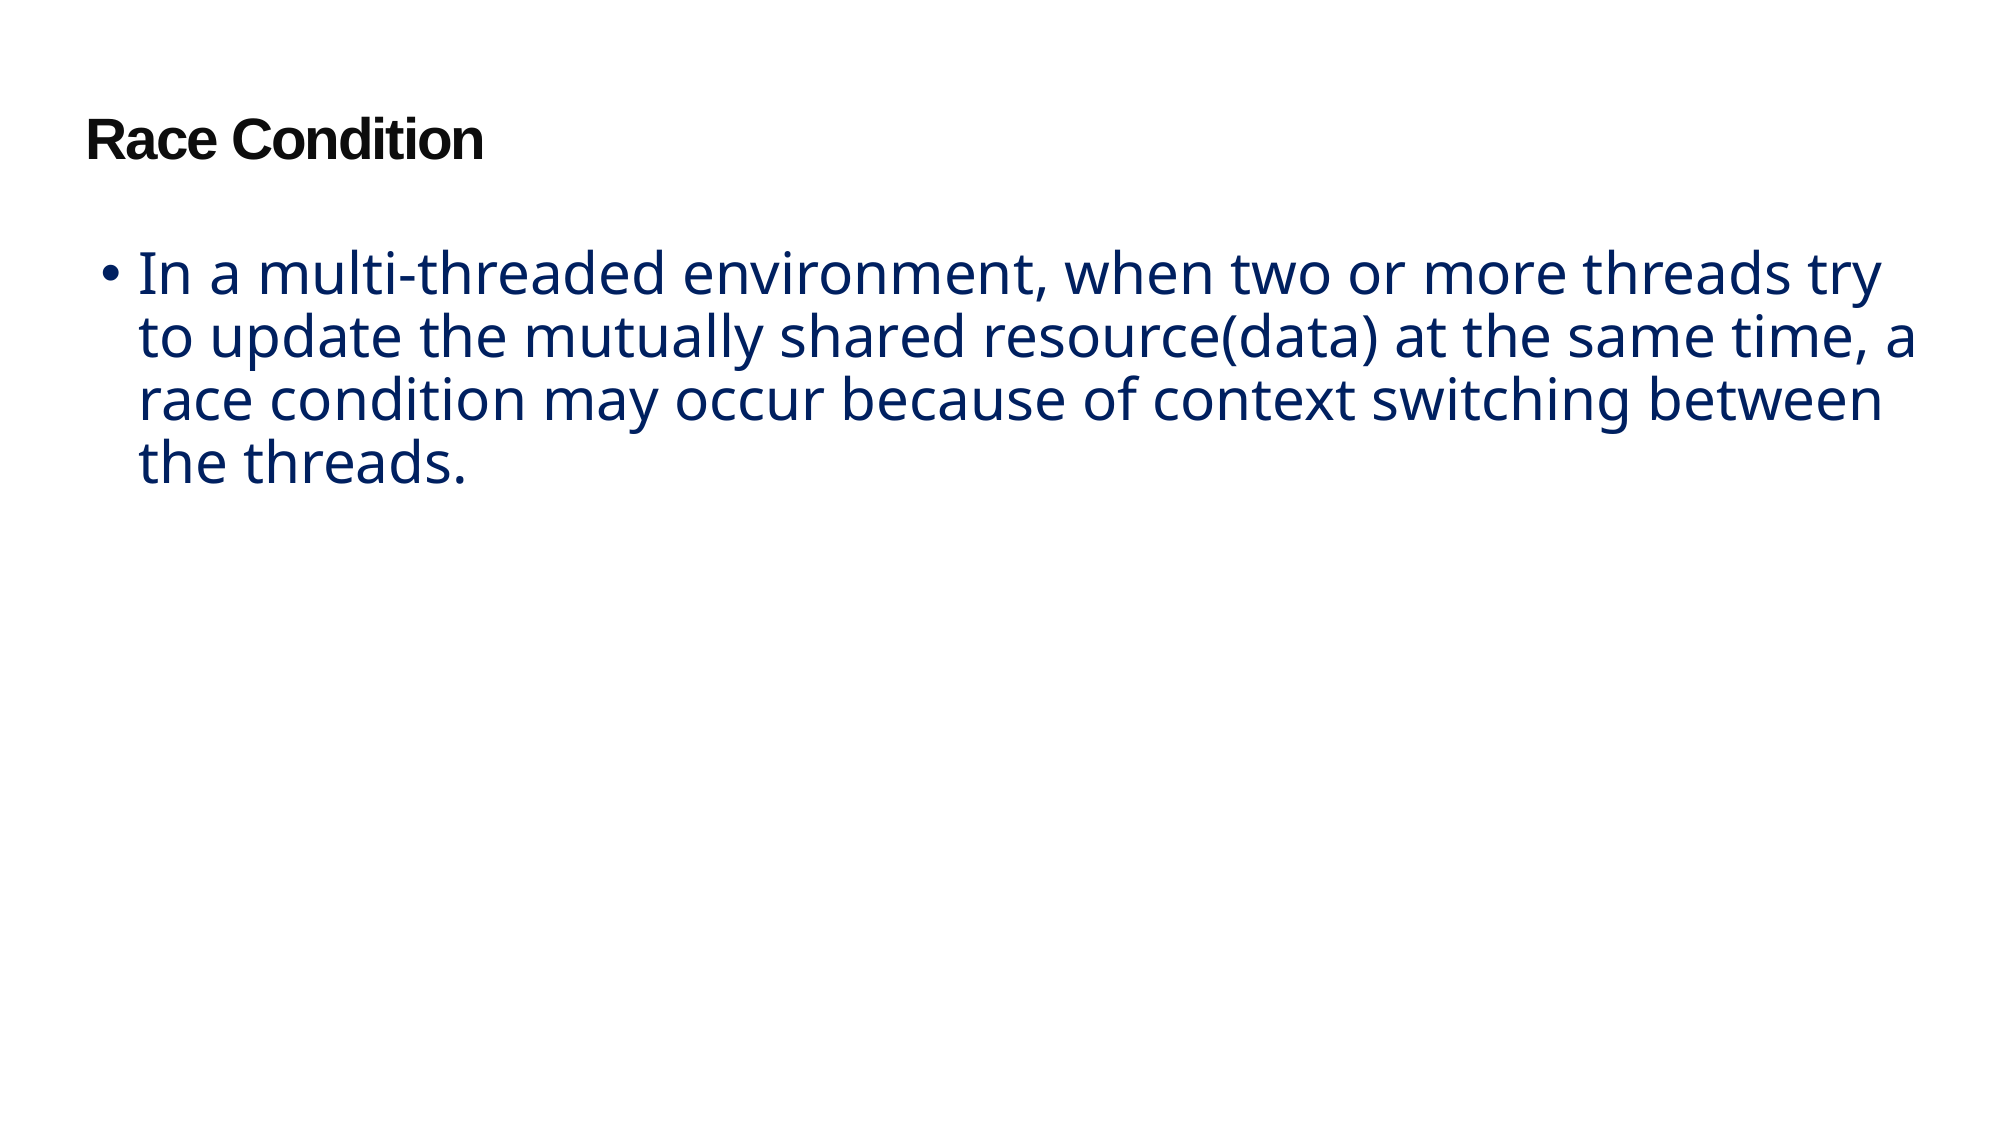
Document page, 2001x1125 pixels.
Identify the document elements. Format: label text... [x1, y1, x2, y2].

text_box In a multi-threaded environment, when two or more threads try to update the mutually shared resource(data) at the same time, a race condition may occur because of context switching between the threads. [85, 236, 1935, 1004]
text_box Race Condition [85, 101, 1409, 172]
